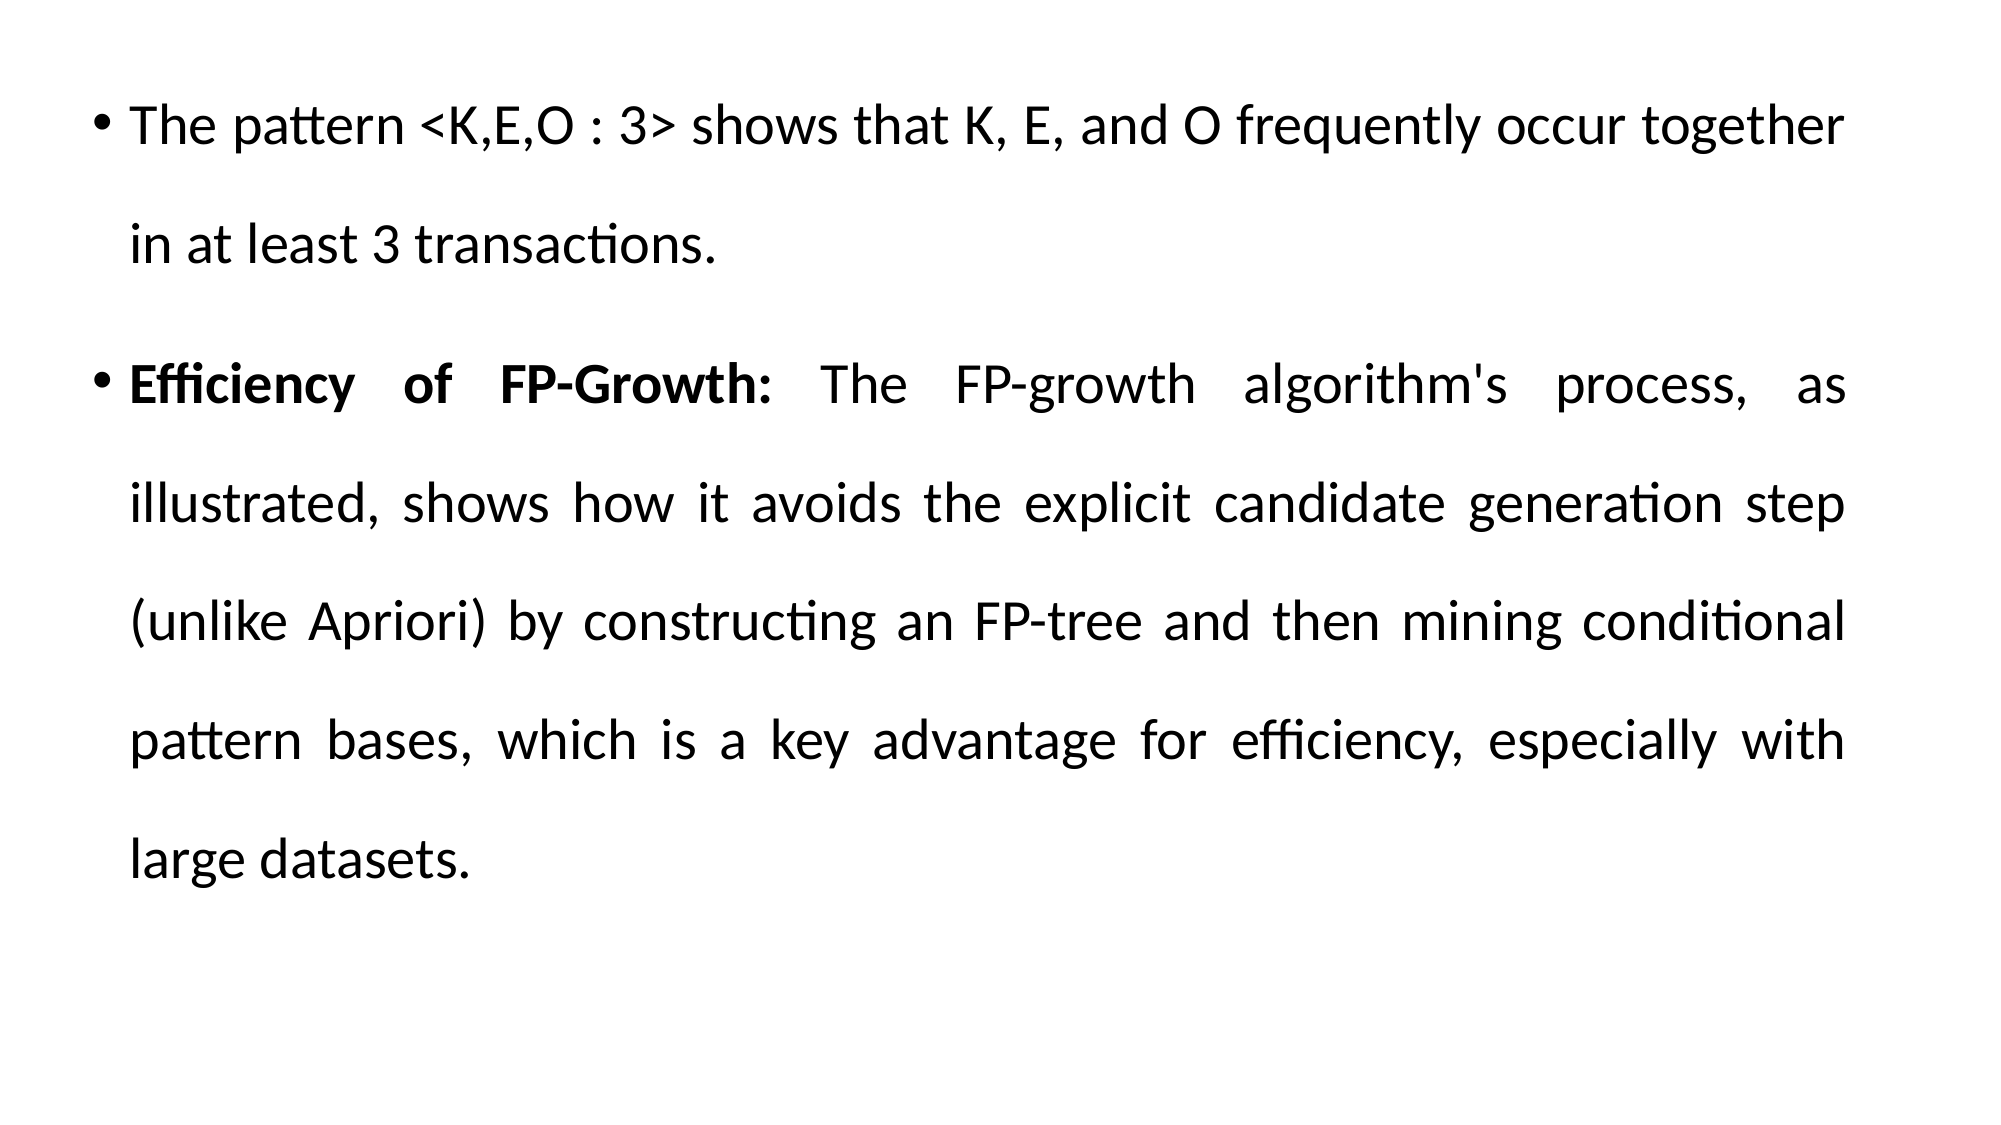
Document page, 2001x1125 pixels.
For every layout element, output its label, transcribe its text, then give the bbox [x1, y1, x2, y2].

list The pattern <K,E,O : 3> shows that K, E, and O frequently occur together in at least 3 transactions. Efficiency of FP-Growth: The FP-growth algorithm's process, as illustrated, shows how it avoids the explicit candidate generation step (unlike Apriori) by constructing an FP-tree and then mining conditional pattern bases, which is a key advantage for efficiency, especially with large datasets. [77, 30, 1863, 1014]
